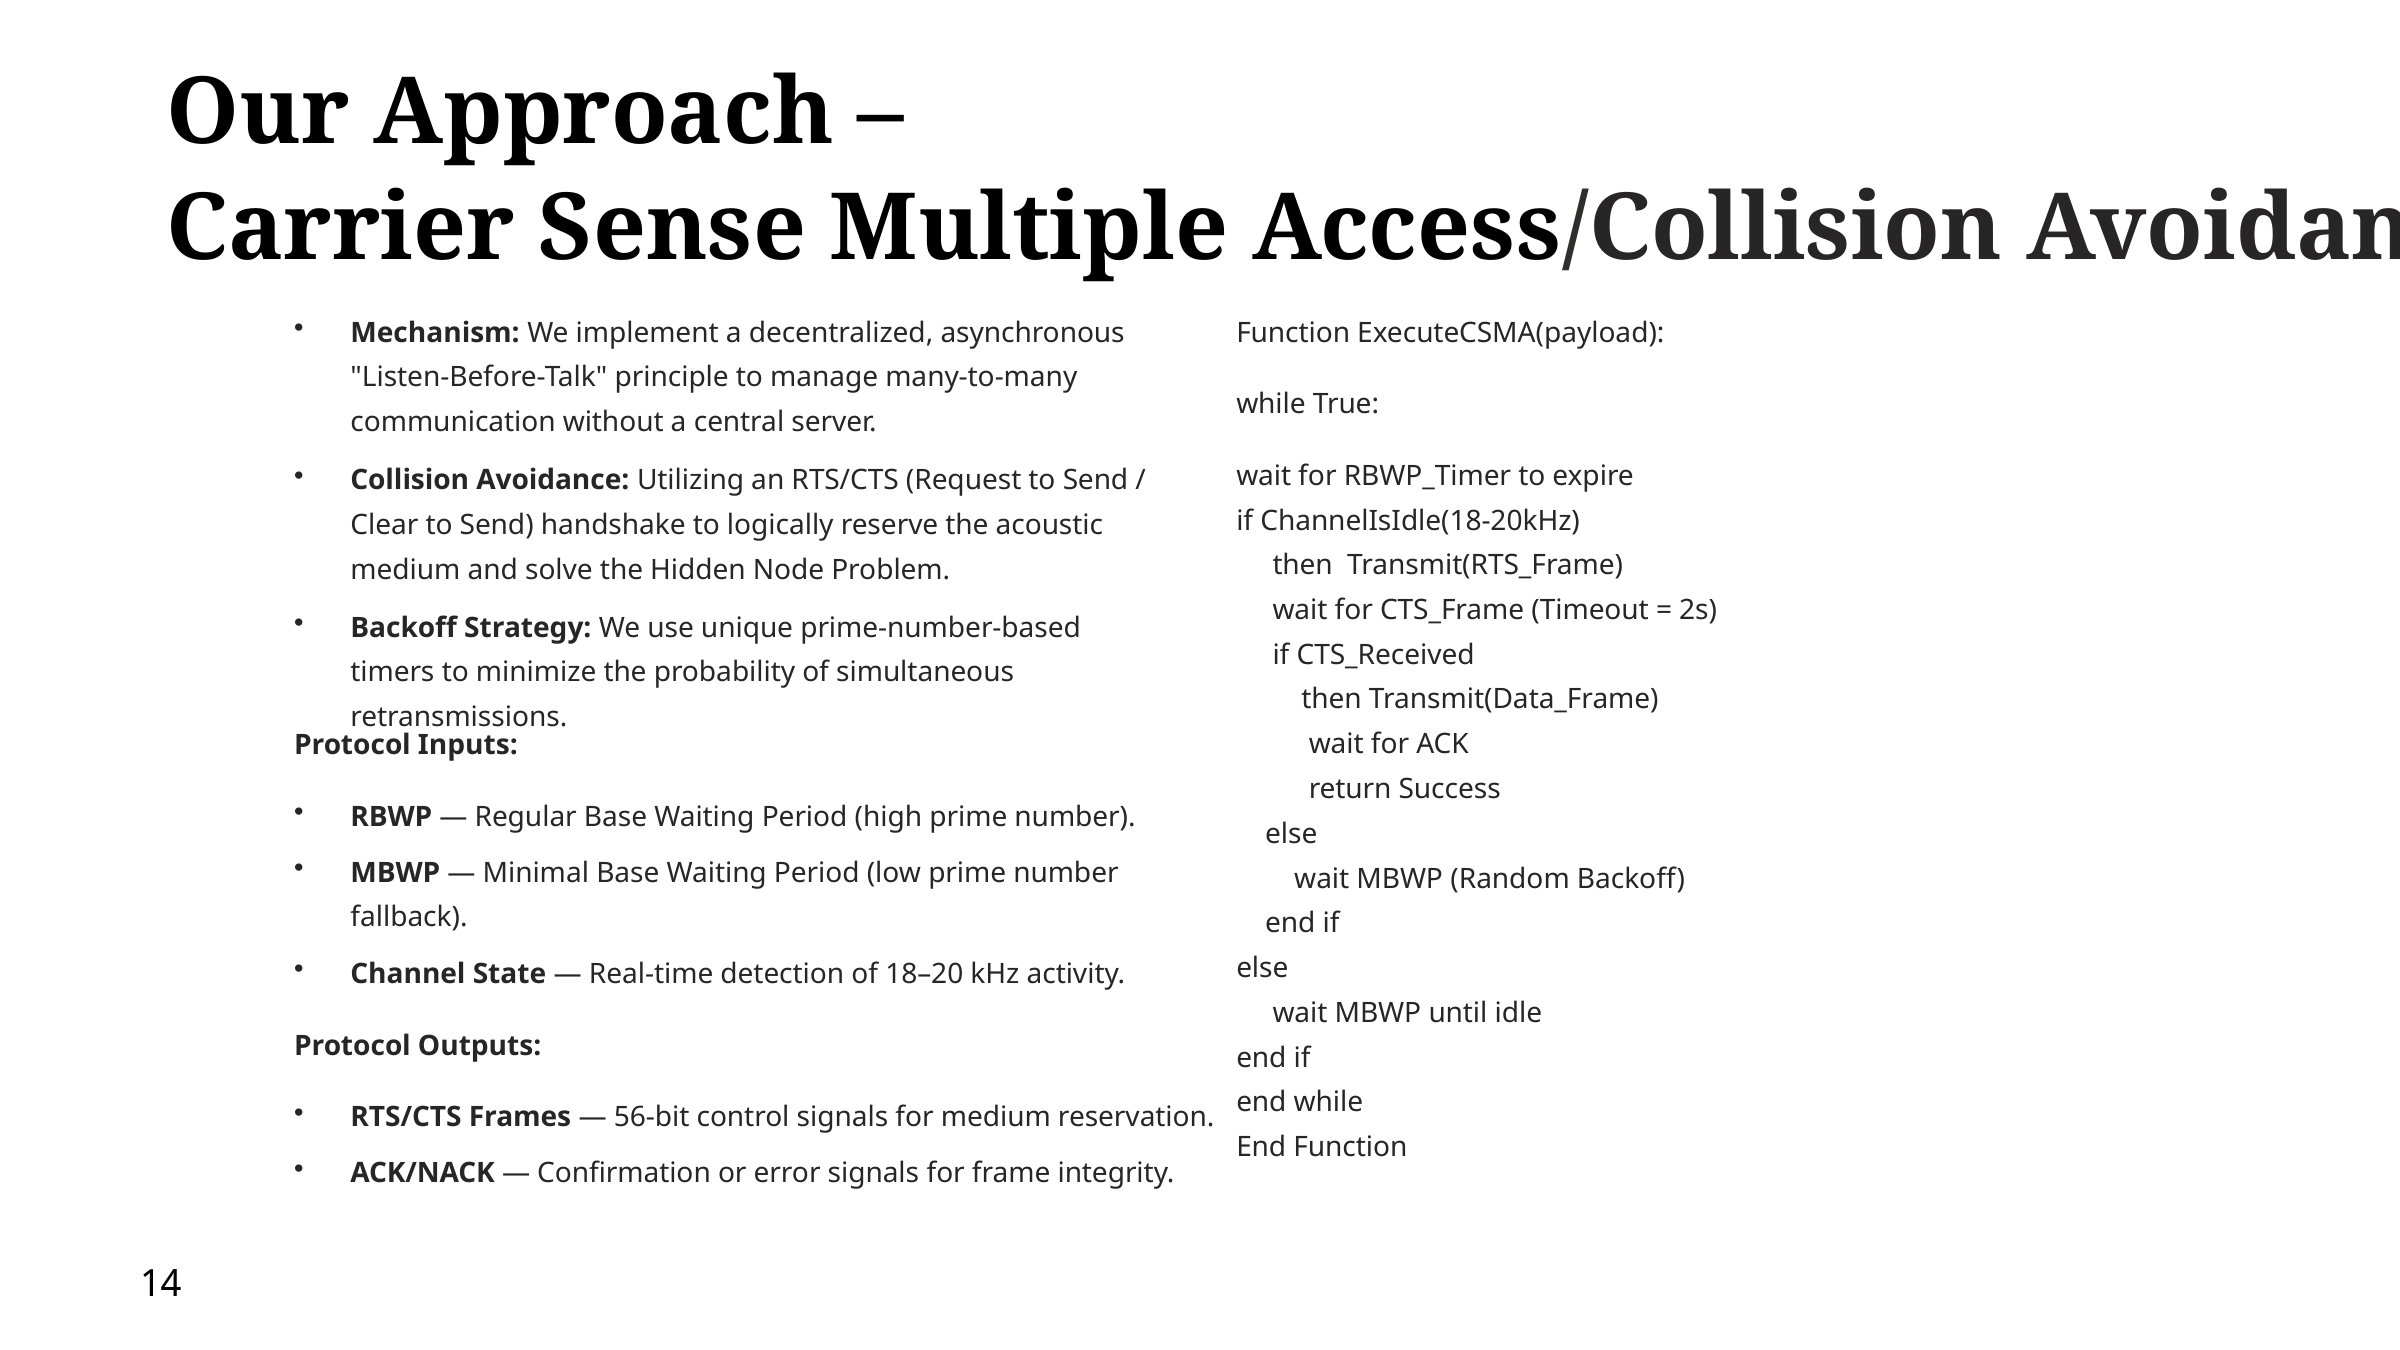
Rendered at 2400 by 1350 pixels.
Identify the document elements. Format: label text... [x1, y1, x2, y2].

text_box ACK/NACK — Confirmation or error signals for frame integrity. [294, 1143, 1165, 1190]
text_box Backoff Strategy: We use unique prime-number-based timers to minimize the probability of simultaneous retransmissions. [294, 597, 1165, 690]
text_box Channel State — Real-time detection of 18–20 kHz activity. [294, 944, 1165, 991]
text_box Our Approach – Carrier Sense Multiple Access/Collision Avoidance [166, 46, 2400, 243]
text_box RTS/CTS Frames — 56-bit control signals for medium reservation. [294, 1087, 1165, 1134]
text_box Function ExecuteCSMA(payload): [1236, 302, 2108, 349]
text_box Protocol Outputs: [294, 1016, 1165, 1062]
text_box MBWP — Minimal Base Waiting Period (low prime number fallback). [294, 842, 1165, 935]
text_box Collision Avoidance: Utilizing an RTS/CTS (Request to Send / Clear to Send) handshake to logically reserve the acoustic medium and solve the Hidden Node Problem. [294, 450, 1165, 588]
text_box Mechanism: We implement a decentralized, asynchronous "Listen-Before-Talk" principle to manage many-to-many communication without a central server. [294, 302, 1165, 441]
text_box while True: [1236, 374, 2108, 421]
text_box RBWP — Regular Base Waiting Period (high prime number). [294, 786, 1165, 833]
text_box wait for RBWP_Timer to expire if ChannelIsIdle(18-20kHz) then Transmit(RTS_Frame) wait for CTS_Frame (Timeout = 2s) if CTS_Received then Transmit(Data_Frame) wait for ACK return Success else wait MBWP (Random Backoff) end if else wait MBWP until idle end if end while End Function [1236, 446, 2108, 1180]
text_box Protocol Inputs: [294, 715, 1165, 762]
